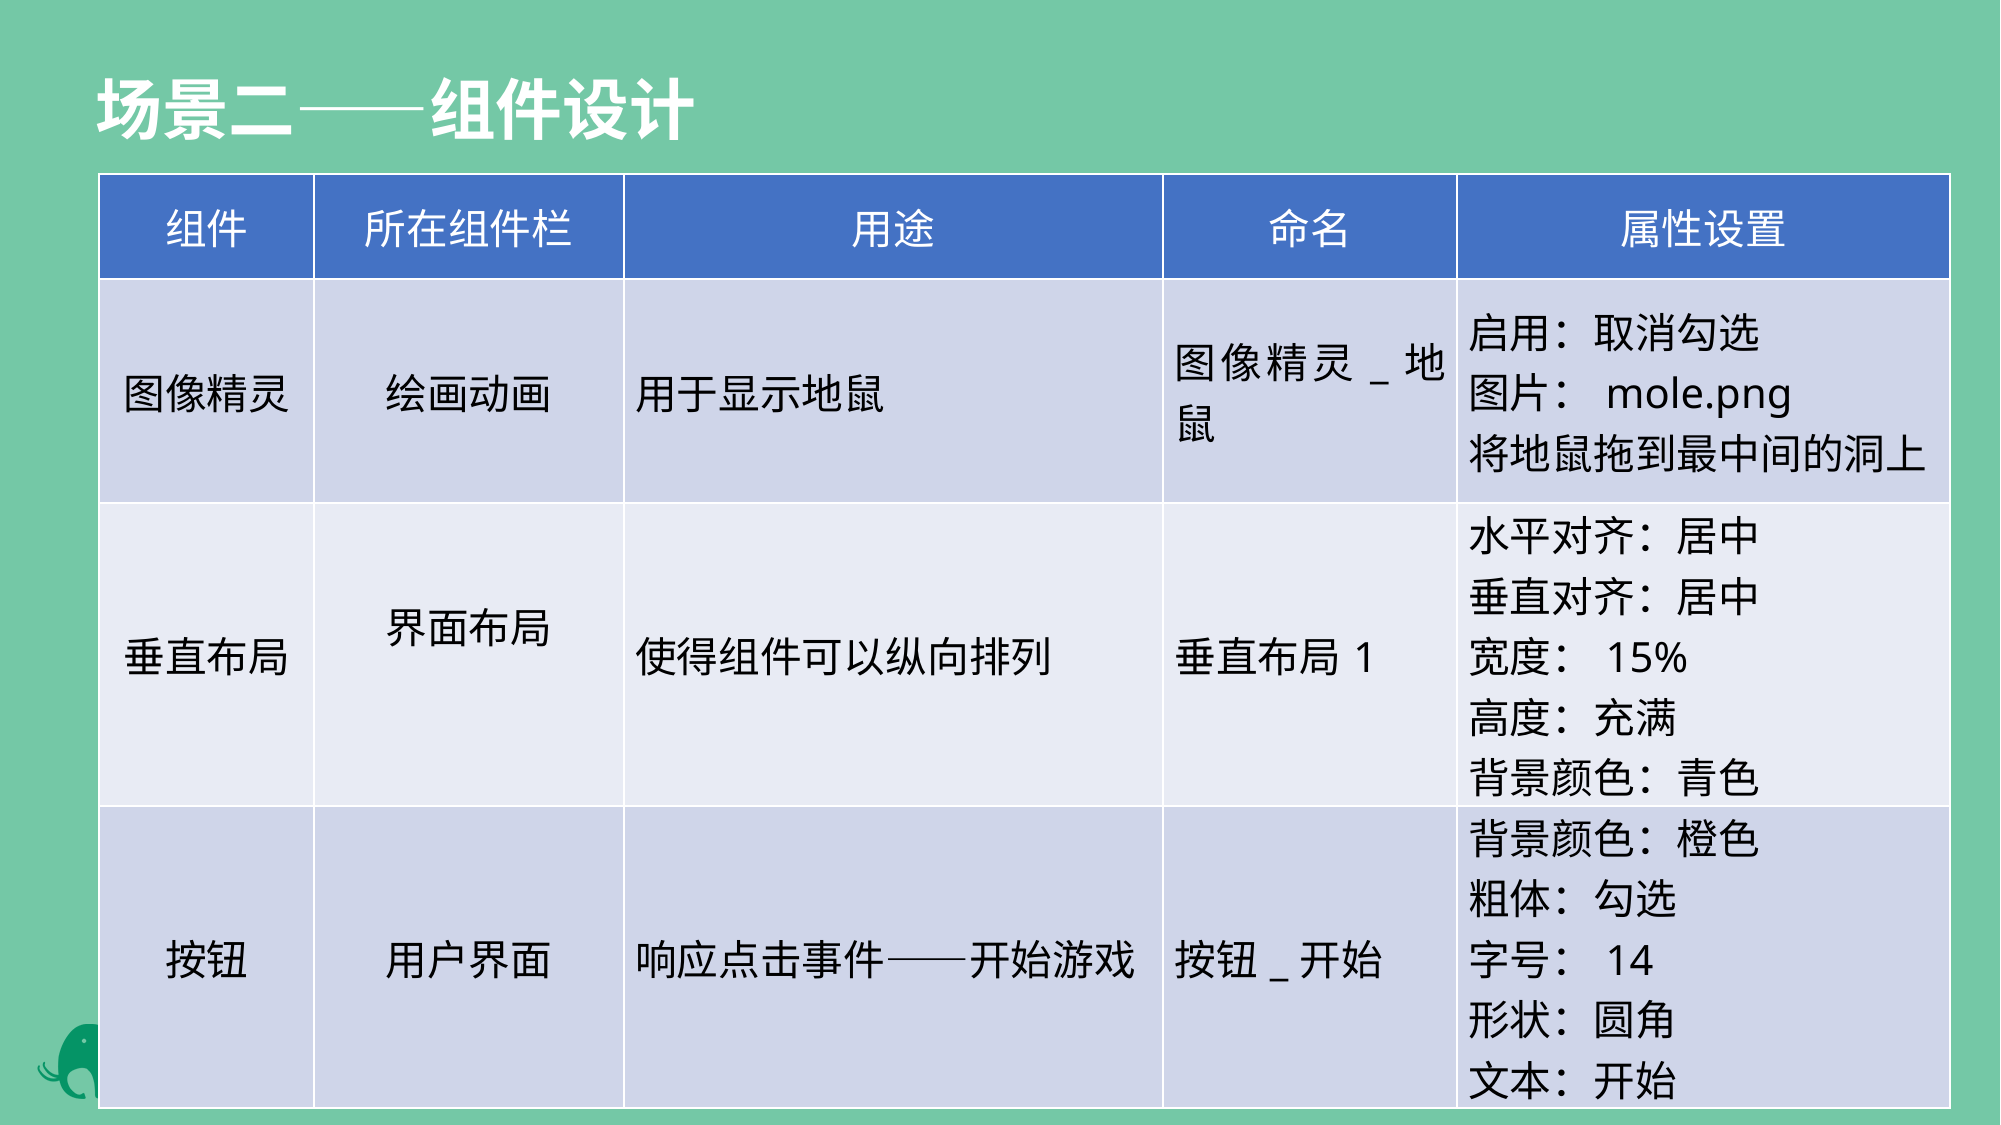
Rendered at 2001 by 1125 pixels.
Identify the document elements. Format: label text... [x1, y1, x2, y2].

table_cell 绘画动画 [315, 280, 623, 502]
table_header 用途 [625, 175, 1162, 278]
table_cell 水平对齐：居中 垂直对齐：居中 宽度：15% 高度：充满 背景颜色：青色 [1458, 504, 1949, 805]
table_cell 按钮 [100, 807, 313, 1107]
table_cell 垂直布局1 [1164, 504, 1456, 805]
table_header 组件 [100, 175, 313, 278]
table_header 命名 [1164, 175, 1456, 278]
table_cell 图像精灵_地鼠 [1164, 280, 1456, 502]
table_header 属性设置 [1458, 175, 1949, 278]
picture [26, 1015, 98, 1108]
table_cell 用于显示地鼠 [625, 280, 1162, 502]
list 场景二——组件设计 [80, 69, 1000, 174]
table_cell 用户界面 [315, 807, 623, 1107]
table_cell 使得组件可以纵向排列 [625, 504, 1162, 805]
table_cell 启用：取消勾选 图片：mole.png 将地鼠拖到最中间的洞上 [1458, 280, 1949, 502]
table_header 所在组件栏 [315, 175, 623, 278]
table_cell 按钮_开始 [1164, 807, 1456, 1107]
table_cell 背景颜色：橙色 粗体：勾选 字号：14 形状：圆角 文本：开始 [1458, 807, 1949, 1107]
table_cell 界面布局 [315, 504, 623, 805]
table_cell 图像精灵 [100, 280, 313, 502]
table_cell 响应点击事件——开始游戏 [625, 807, 1162, 1107]
table_cell 垂直布局 [100, 504, 313, 805]
